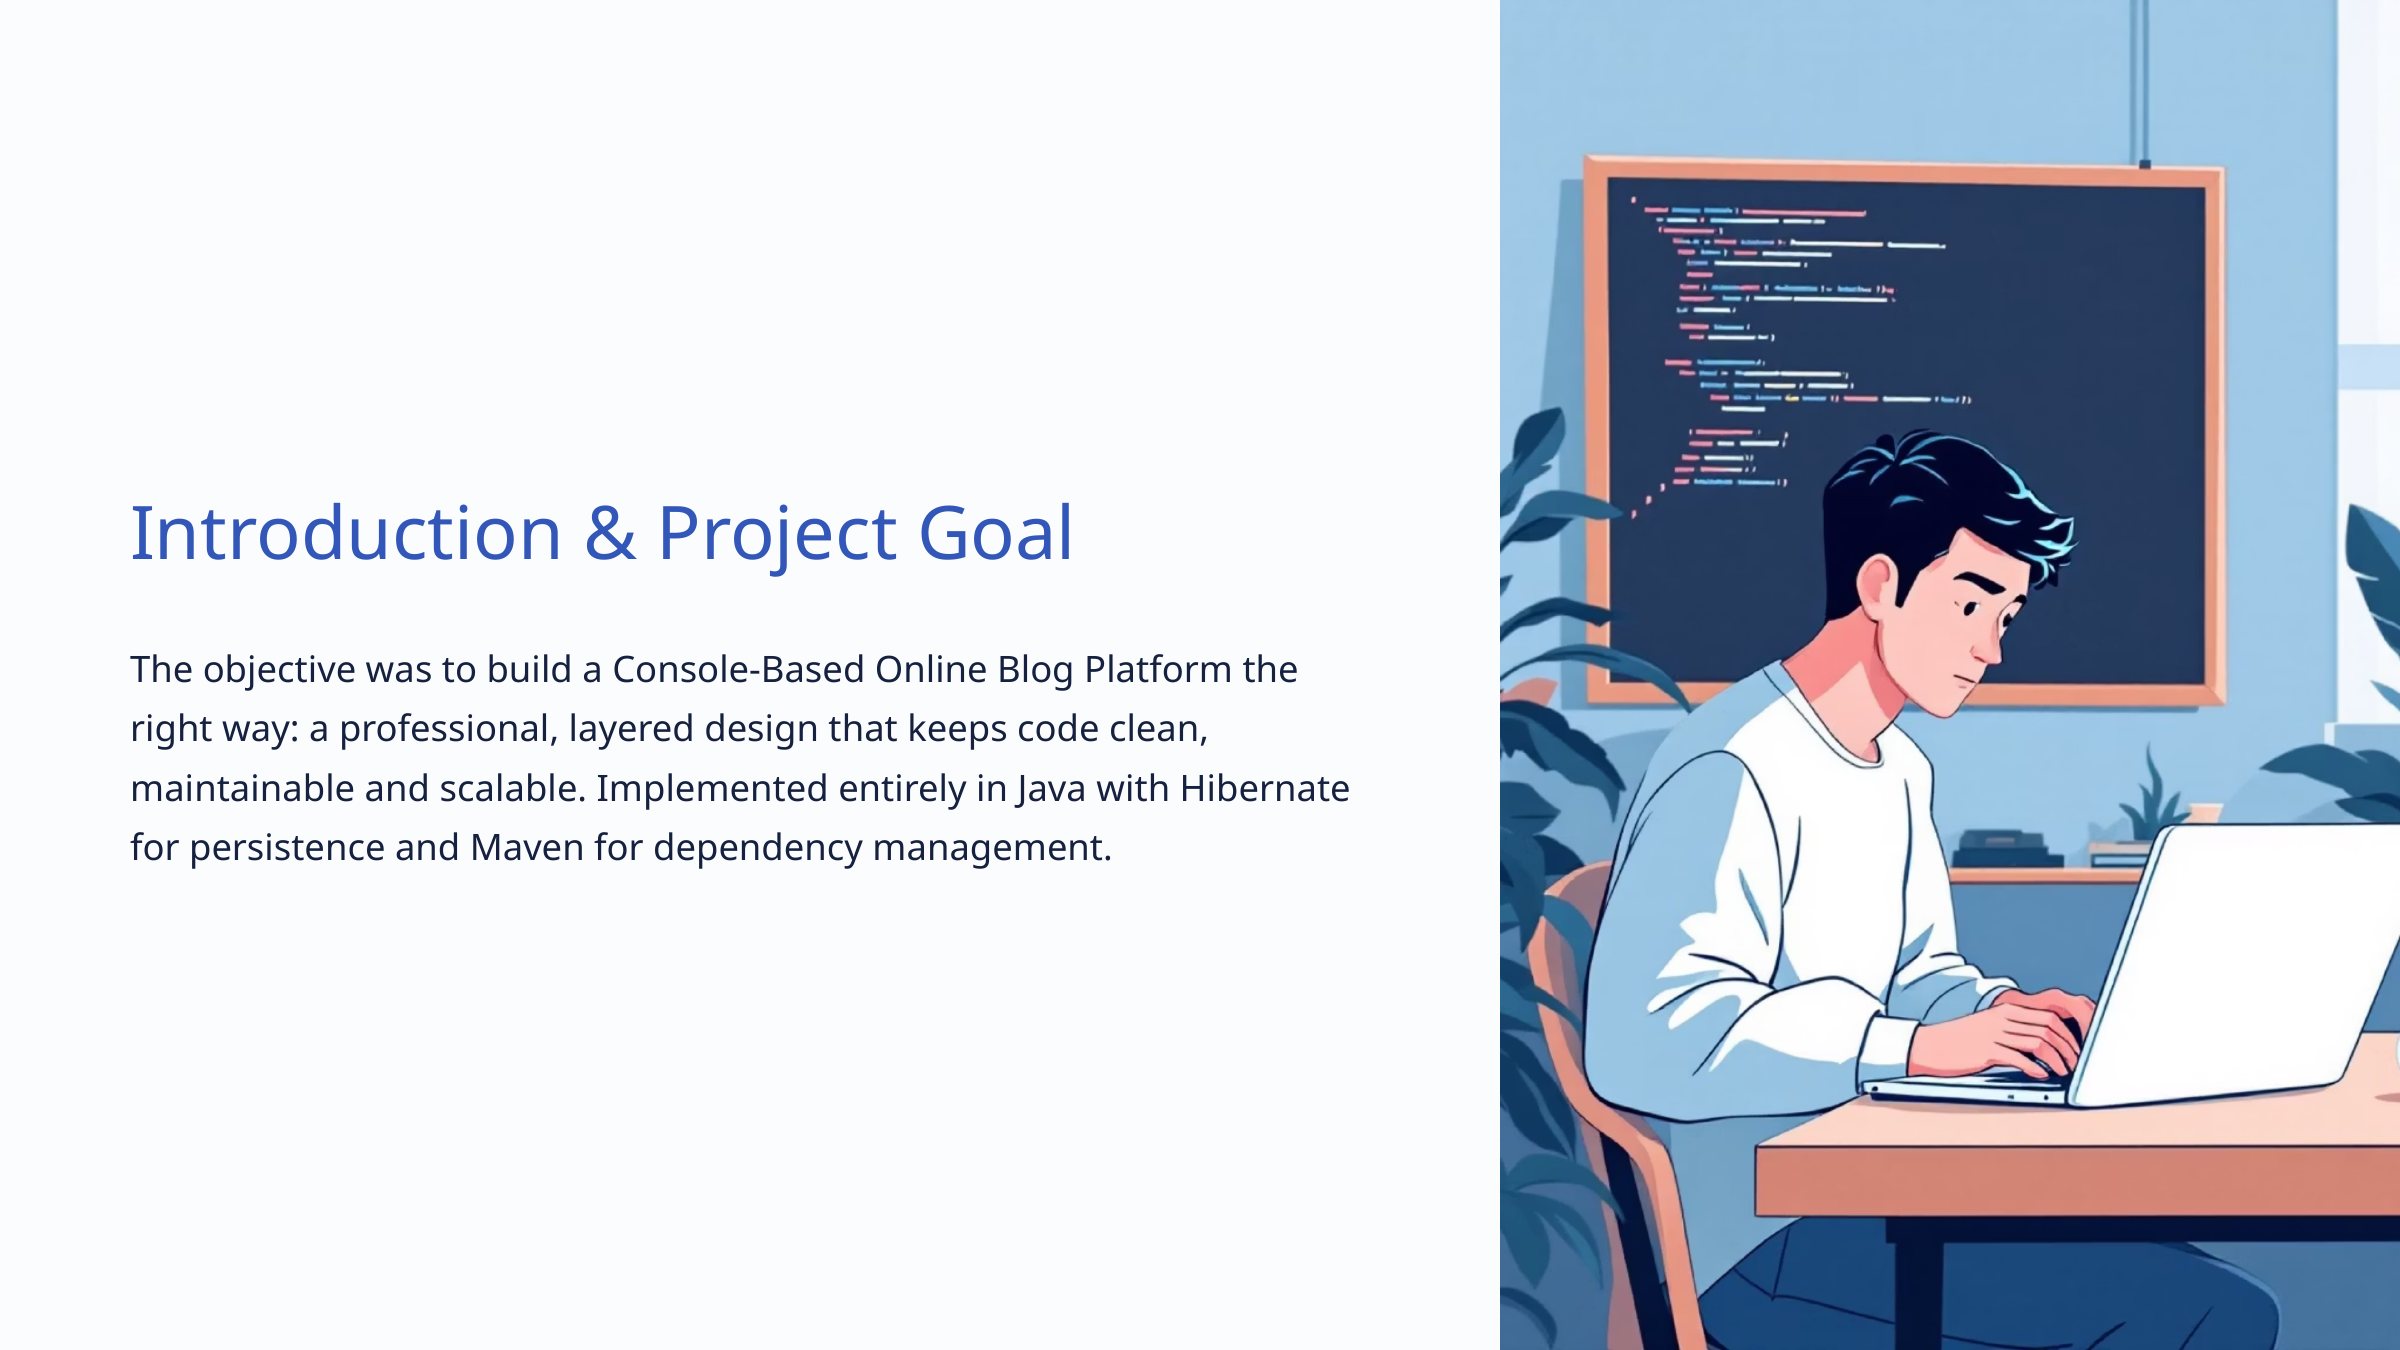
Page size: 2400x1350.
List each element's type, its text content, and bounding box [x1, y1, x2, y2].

text_box Introduction & Project Goal [130, 481, 1071, 575]
picture [1499, 0, 2400, 1350]
text_box The objective was to build a Console-Based Online Blog Platform the right way: a professional, layered design that keeps code clean, maintainable and scalable. Implemented entirely in Java with Hibernate for persistence and Maven for dependency management. [130, 630, 1370, 869]
